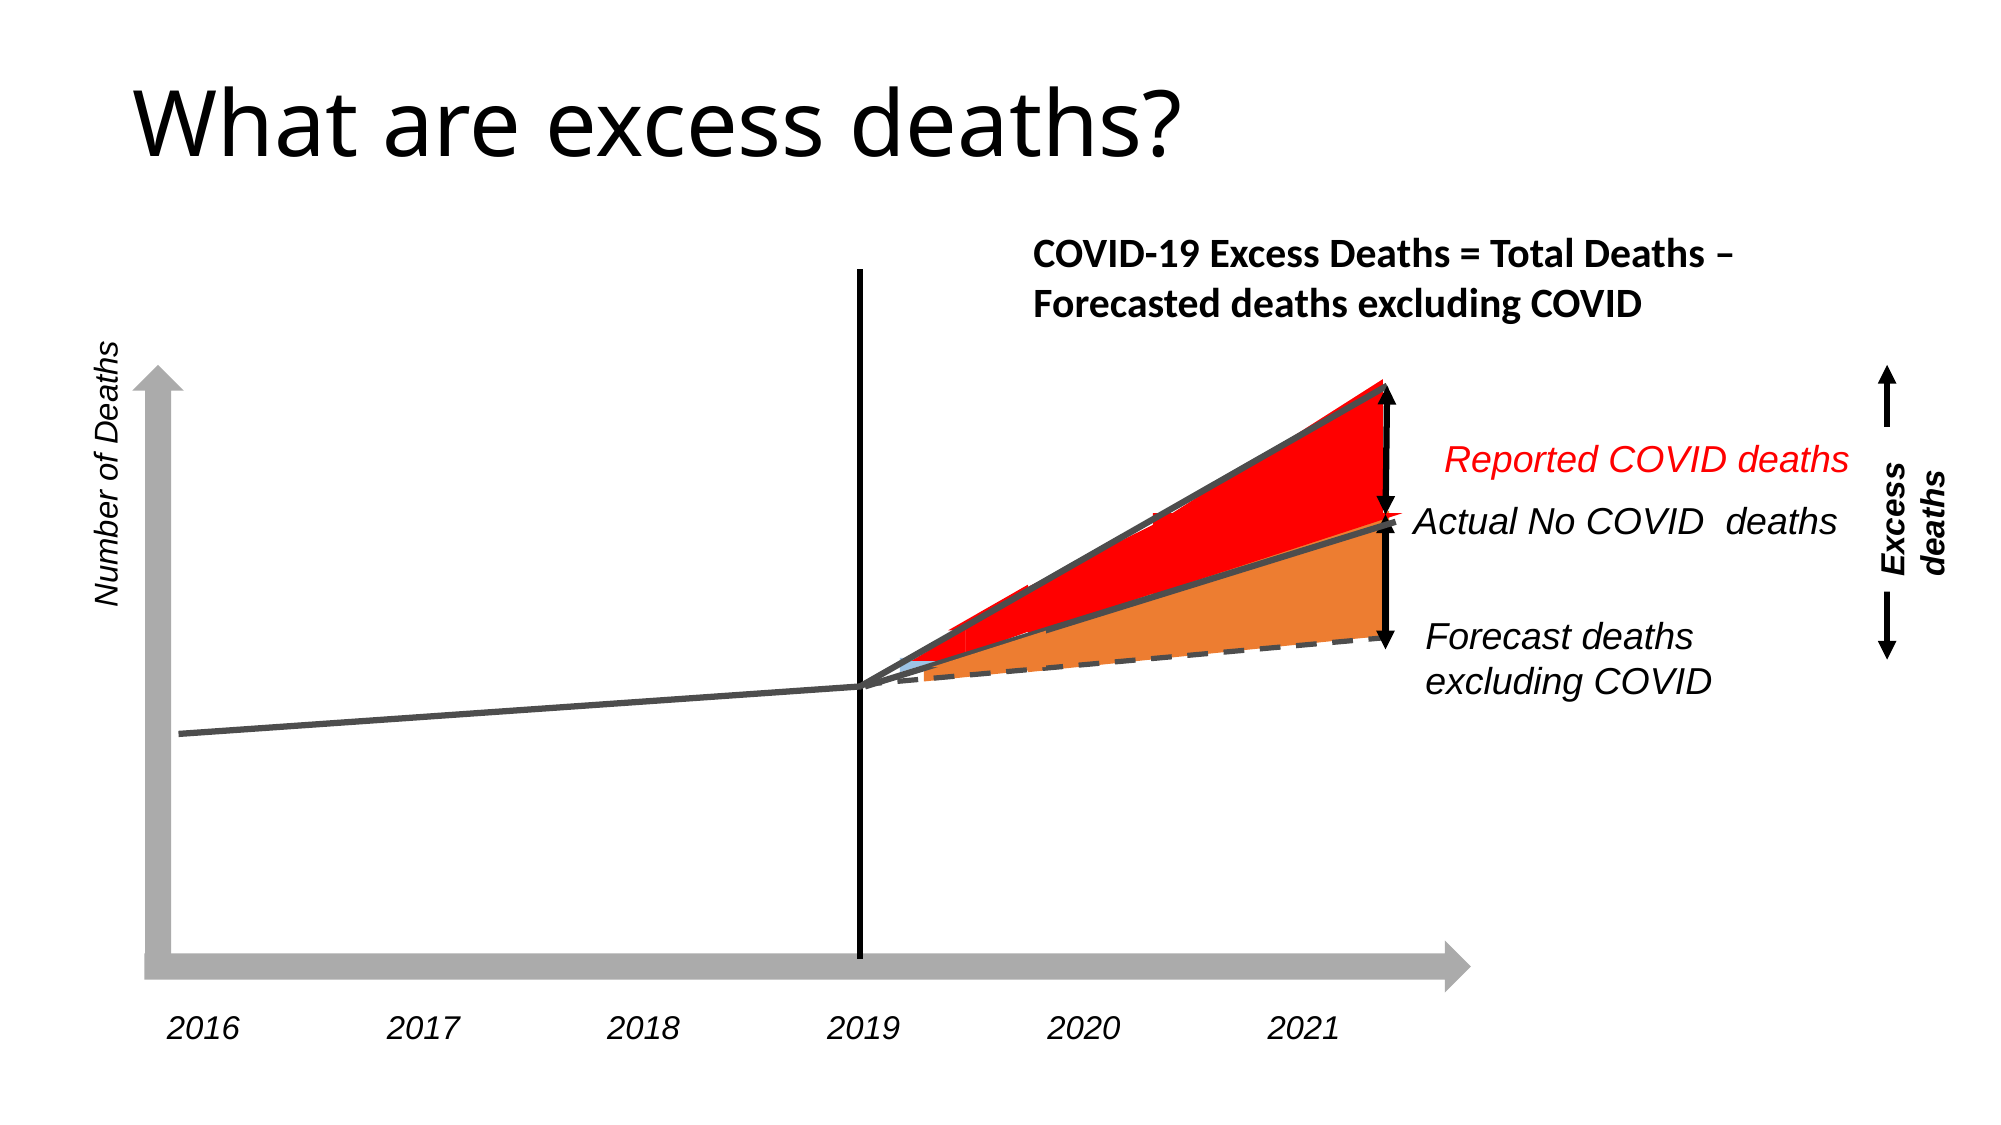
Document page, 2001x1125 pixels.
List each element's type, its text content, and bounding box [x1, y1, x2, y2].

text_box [77, 218, 1960, 1055]
title What are excess deaths? [117, 17, 1843, 218]
